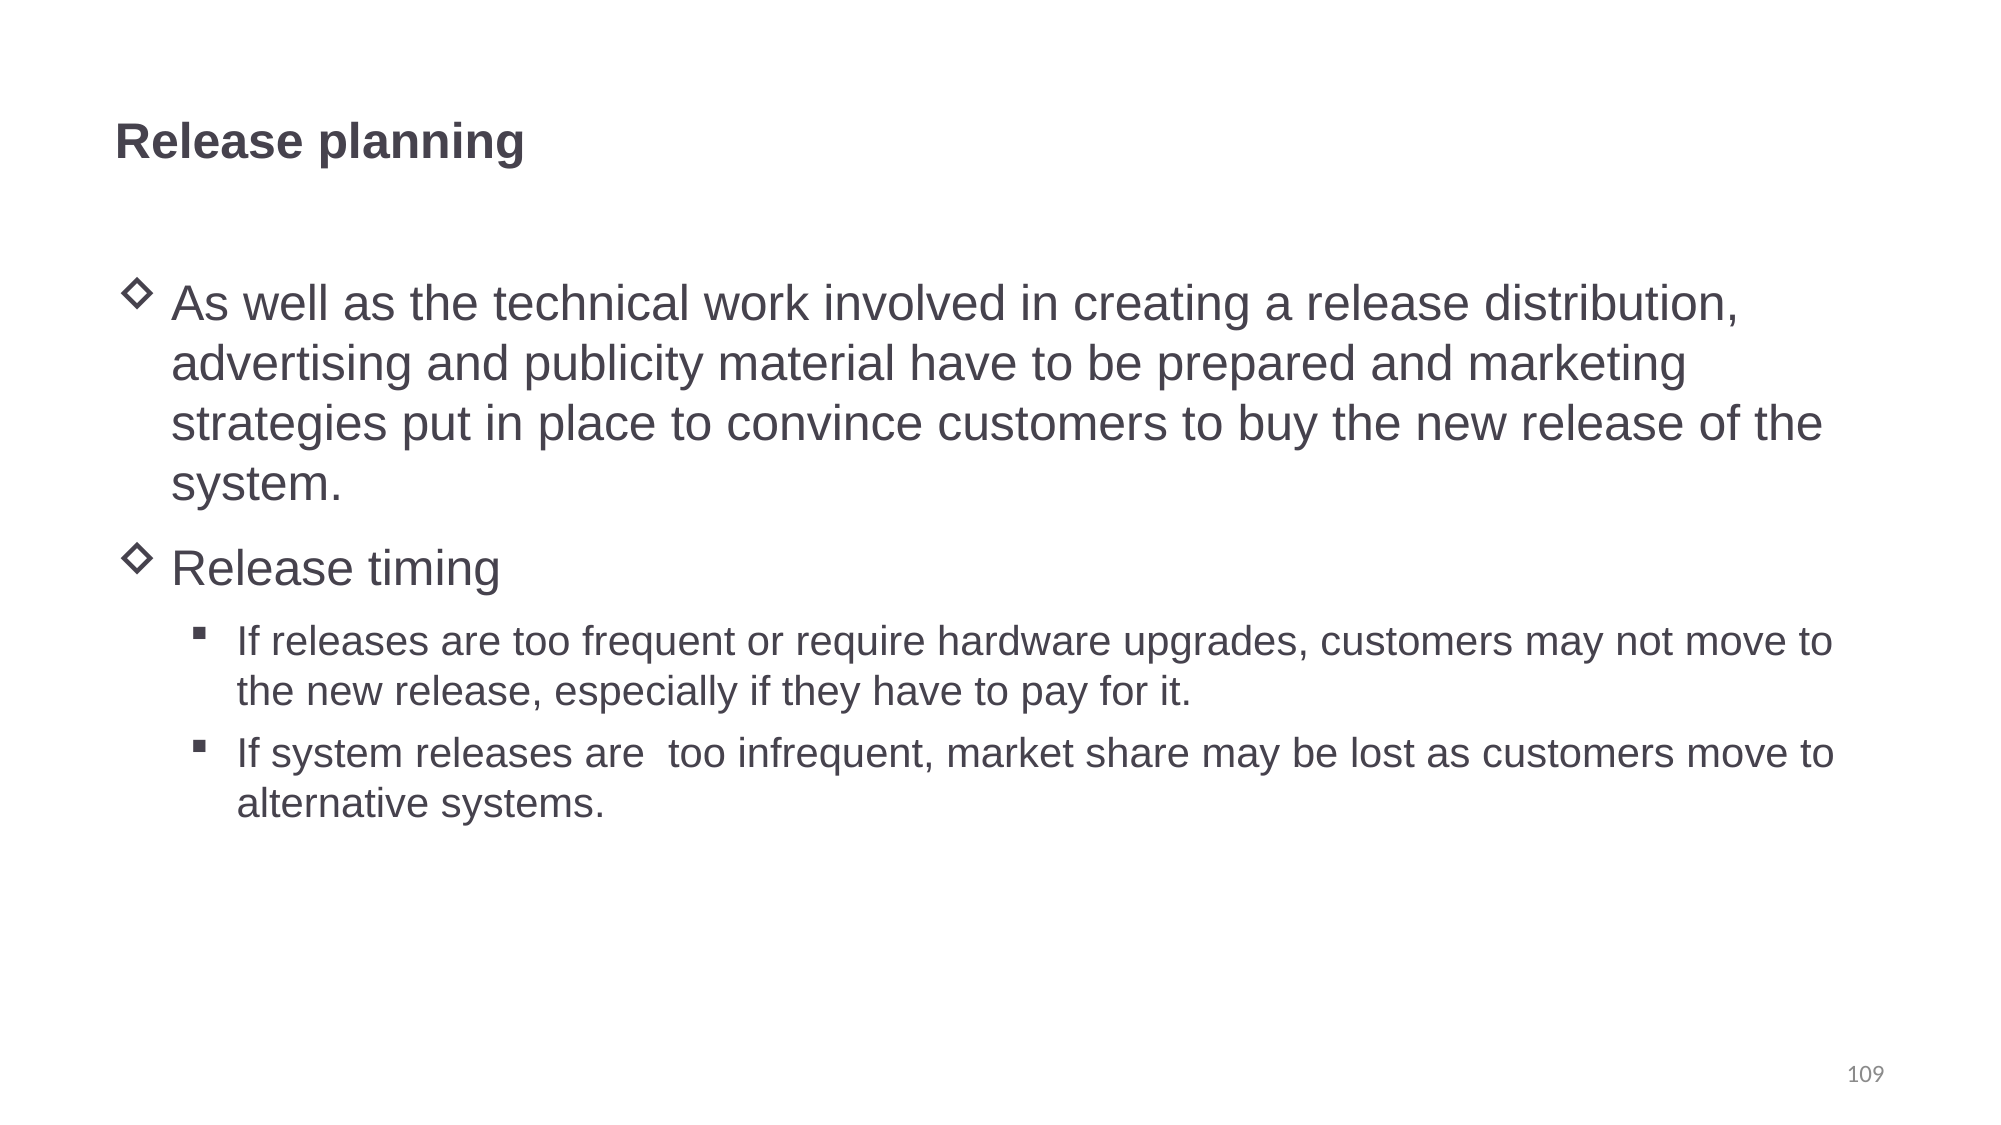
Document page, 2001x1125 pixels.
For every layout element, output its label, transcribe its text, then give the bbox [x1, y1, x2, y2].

list As well as the technical work involved in creating a release distribution, advertising and publicity material have to be prepared and marketing strategies put in place to convince customers to buy the new release of the system. Release timing If releases are too frequent or require hardware upgrades, customers may not move to the new release, especially if they have to pay for it. If system releases are too infrequent, market share may be lost as customers move to alternative systems. [99, 262, 1900, 1005]
title Release planning [99, 44, 1696, 233]
slide_number 109 [1433, 1042, 1900, 1103]
